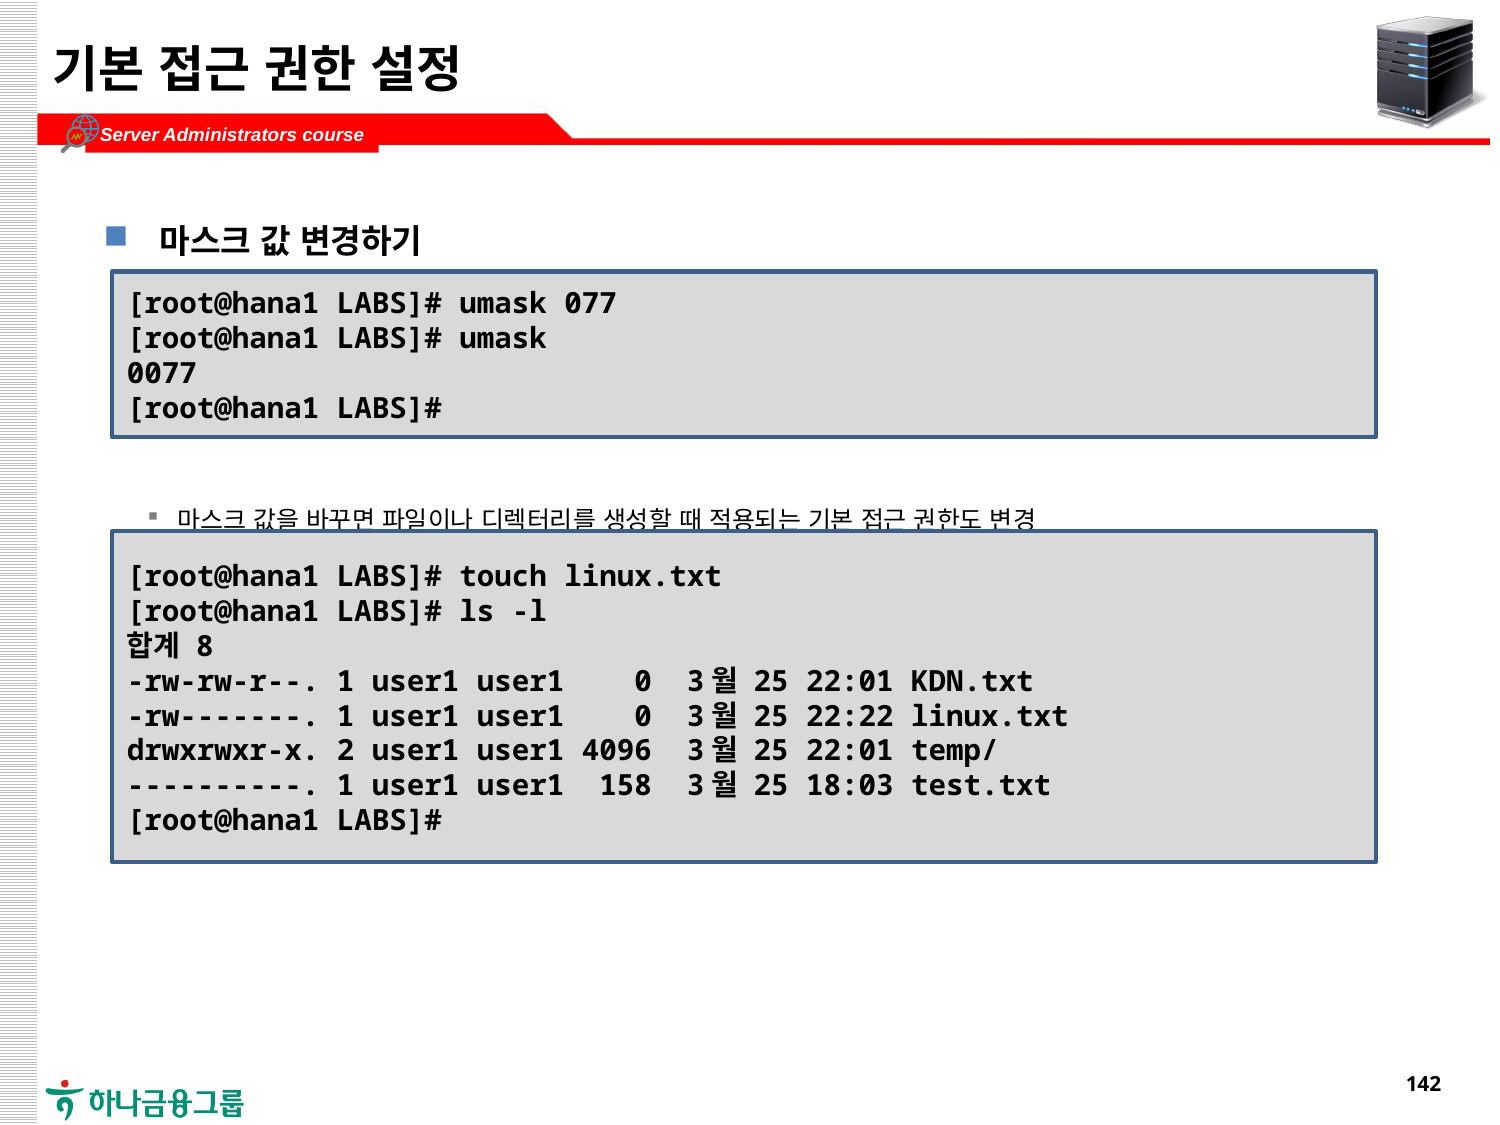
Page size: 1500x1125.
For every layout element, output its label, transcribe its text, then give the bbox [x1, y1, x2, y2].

picture [38, 7, 1495, 167]
list 마스크 값 변경하기 마스크 값을 바꾸면 파일이나 디렉터리를 생성할 때 적용되는 기본 접근 권한도 변경 [88, 192, 1459, 1079]
title 기본 접근 권한 설정 [37, 22, 1425, 113]
text_box [root@hana1 LABS]# umask 077 [root@hana1 LABS]# umask 0077 [root@hana1 LABS]# [110, 269, 1378, 439]
picture [41, 1079, 248, 1121]
text_box [root@hana1 LABS]# touch linux.txt [root@hana1 LABS]# ls -l 합계 8 -rw-rw-r--. 1 user1 user1 0 3월 25 22:01 KDN.txt -rw-------. 1 user1 user1 0 3월 25 22:22 linux.txt drwxrwxr-x. 2 user1 user1 4096 3월 25 22:01 temp/ ----------. 1 user1 user1 158 3월 25 18:03 test.txt [root@hana1 LABS]# [110, 529, 1378, 864]
